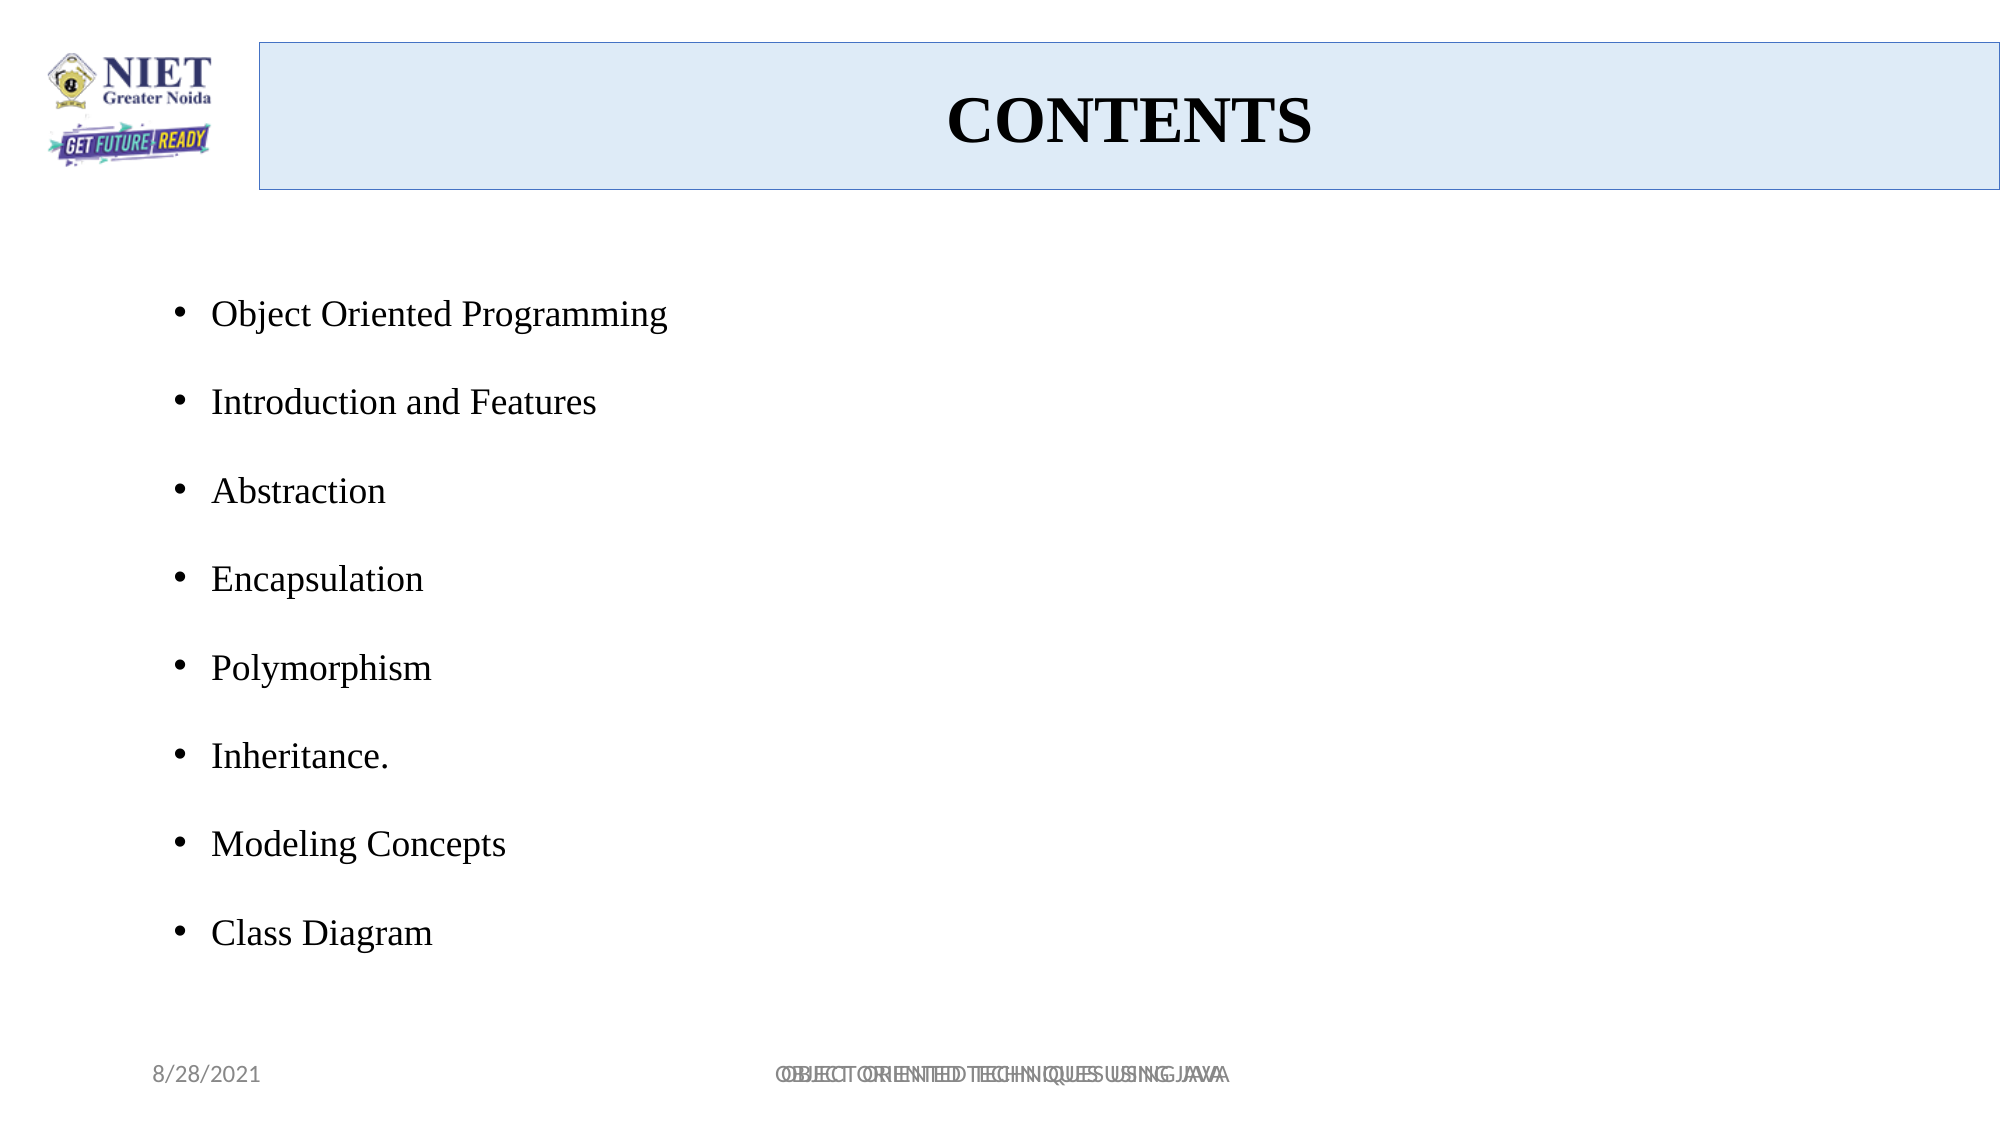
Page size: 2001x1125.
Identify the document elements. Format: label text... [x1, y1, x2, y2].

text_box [9, 42, 2000, 190]
text_box 8/28/2021 [144, 1050, 580, 1095]
list Object Oriented Programming Introduction and Features Abstraction Encapsulation Polymorphism Inheritance. Modeling Concepts Class Diagram [165, 258, 1892, 974]
text_box OBJECT ORIENTED TECHNIQUES USING JAVA [669, 1050, 1330, 1095]
